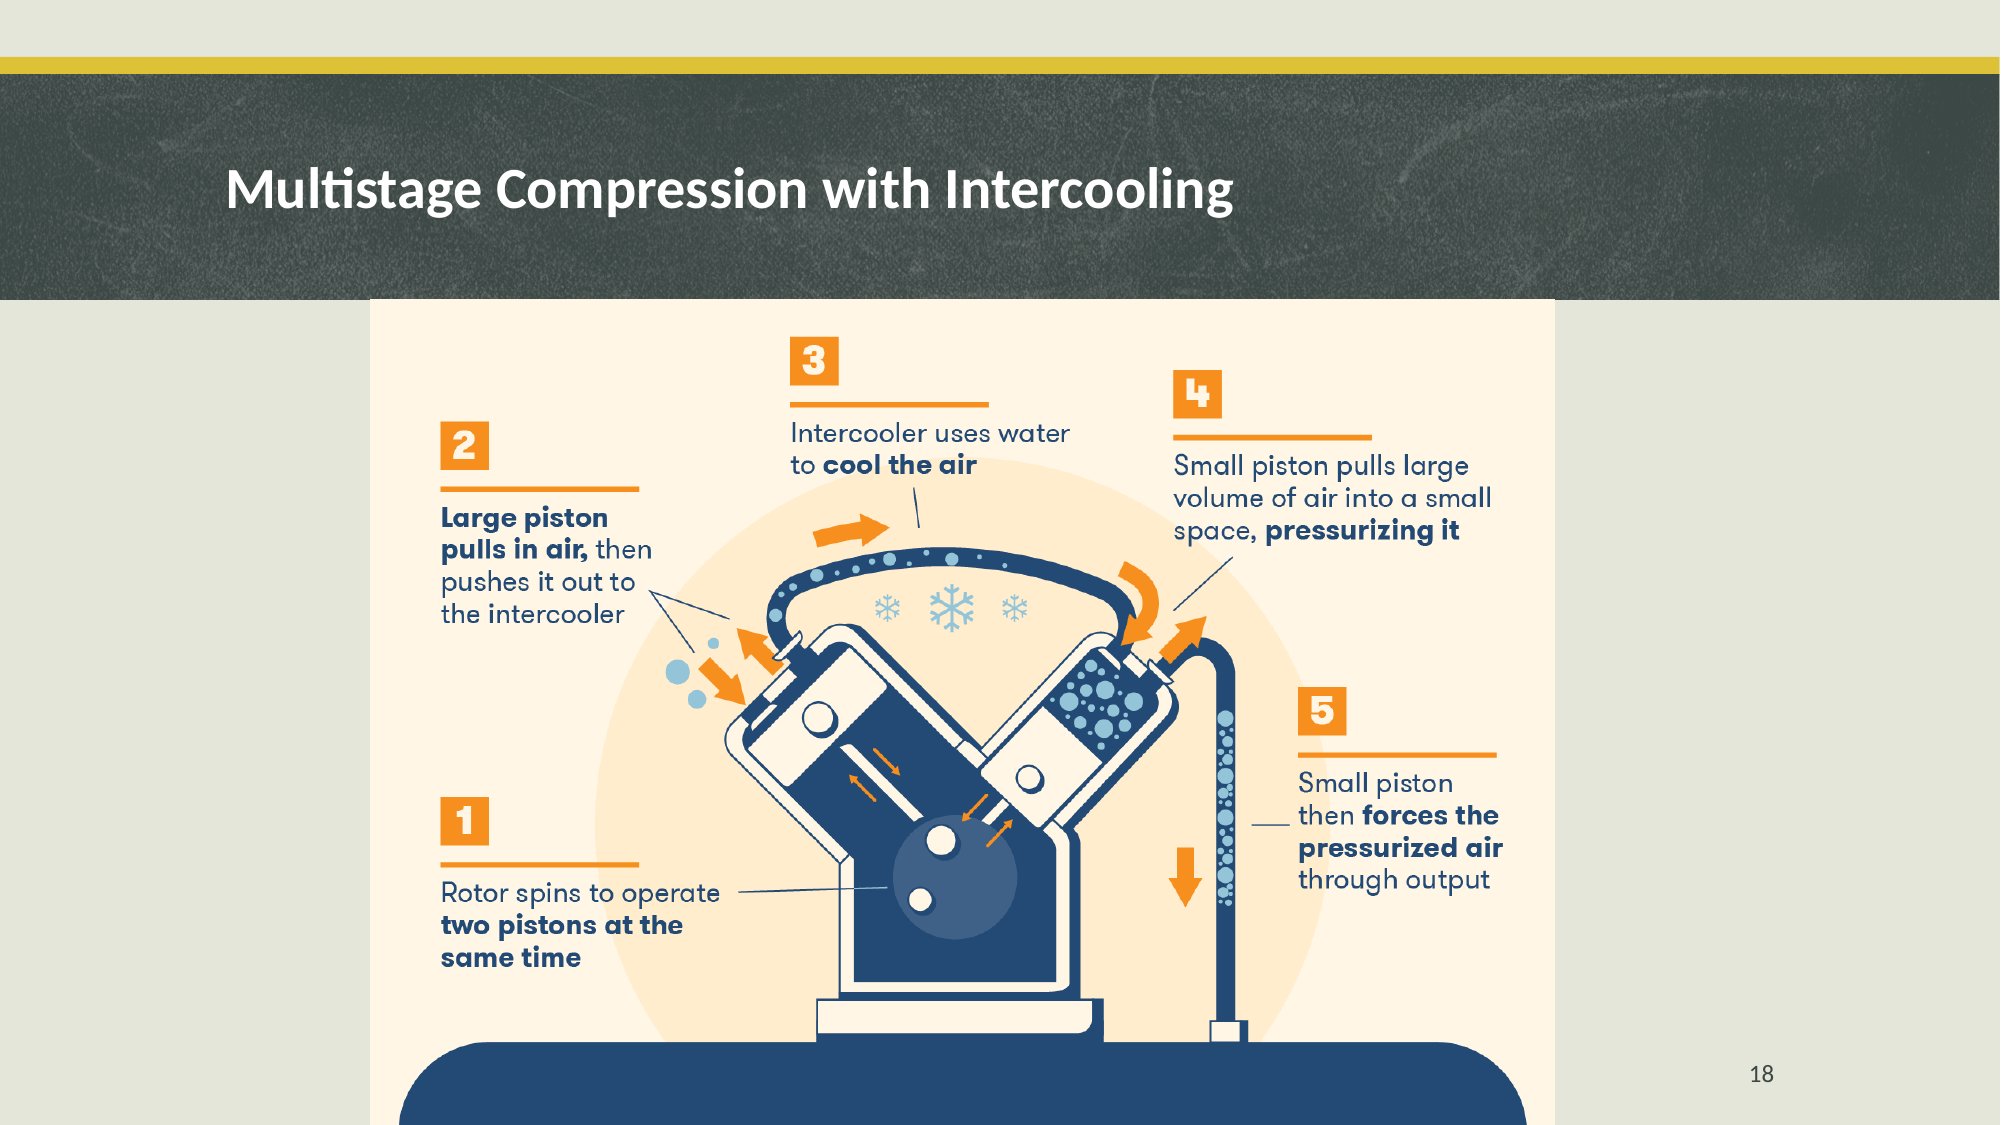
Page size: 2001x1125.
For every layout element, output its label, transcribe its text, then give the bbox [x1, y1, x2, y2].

picture [370, 299, 1555, 1125]
slide_number 18 [1555, 1042, 1790, 1103]
picture [0, 74, 2000, 300]
title Multistage Compression with Intercooling [210, 76, 1790, 300]
